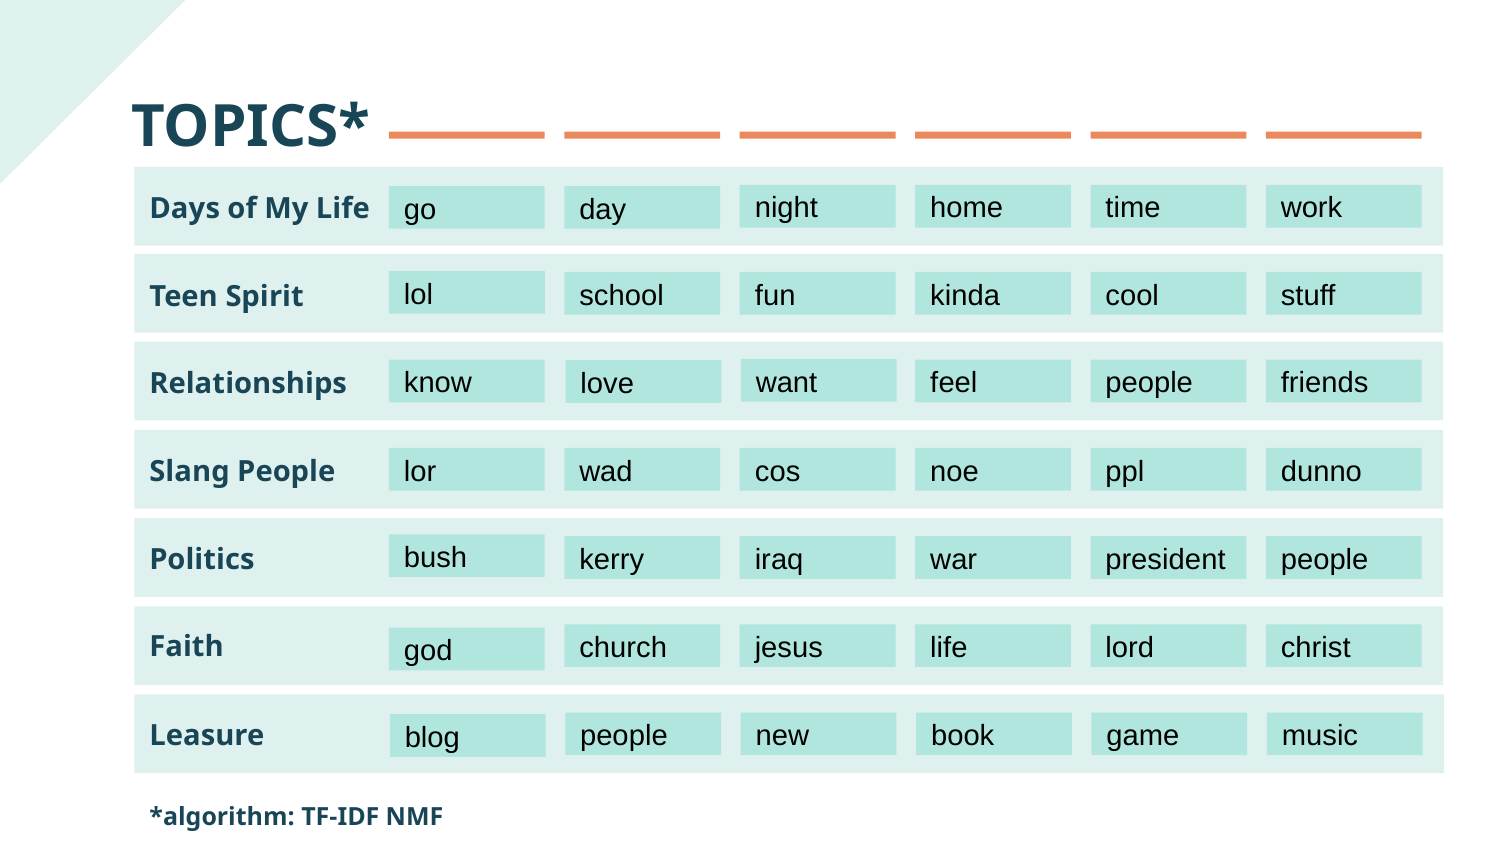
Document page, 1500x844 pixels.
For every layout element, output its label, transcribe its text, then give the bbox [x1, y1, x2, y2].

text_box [134, 253, 1444, 333]
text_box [134, 606, 1444, 686]
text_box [134, 517, 1444, 598]
text_box *algorithm: TF-IDF NMF [134, 785, 651, 832]
title TOPICS* [116, 72, 1384, 167]
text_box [134, 166, 1444, 246]
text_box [388, 131, 1422, 139]
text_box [134, 694, 1445, 774]
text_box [134, 341, 1444, 421]
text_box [134, 429, 1444, 509]
